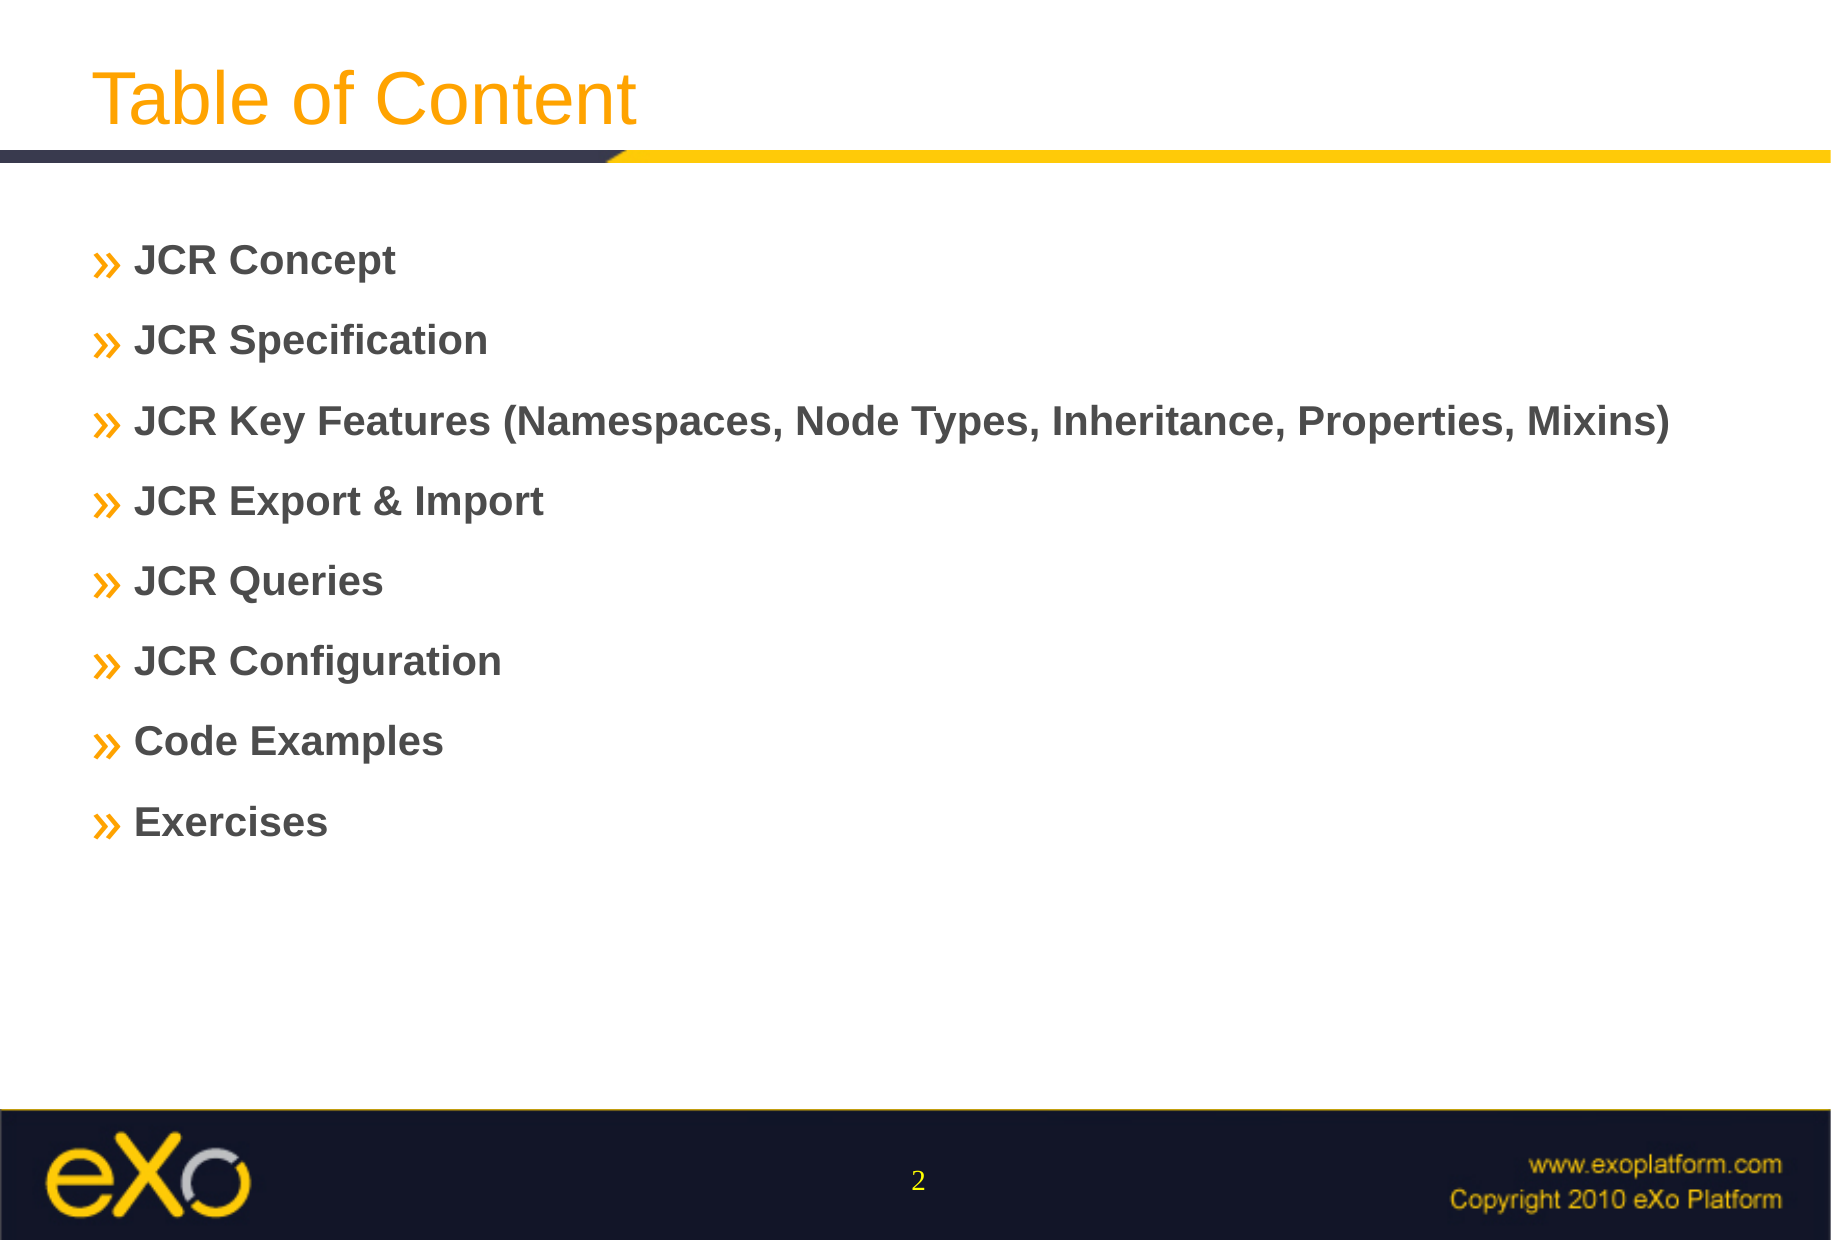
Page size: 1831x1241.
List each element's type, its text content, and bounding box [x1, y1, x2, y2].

picture [0, 1109, 1831, 1240]
picture [0, 150, 1831, 163]
text_box Table of Content [91, 49, 1739, 151]
text_box JCR Concept JCR Specification JCR Key Features (Namespaces, Node Types, Inheritance, Properties, Mixins) JCR Export & Import JCR Queries JCR Configuration Code Examples Exercises [91, 232, 1739, 1070]
